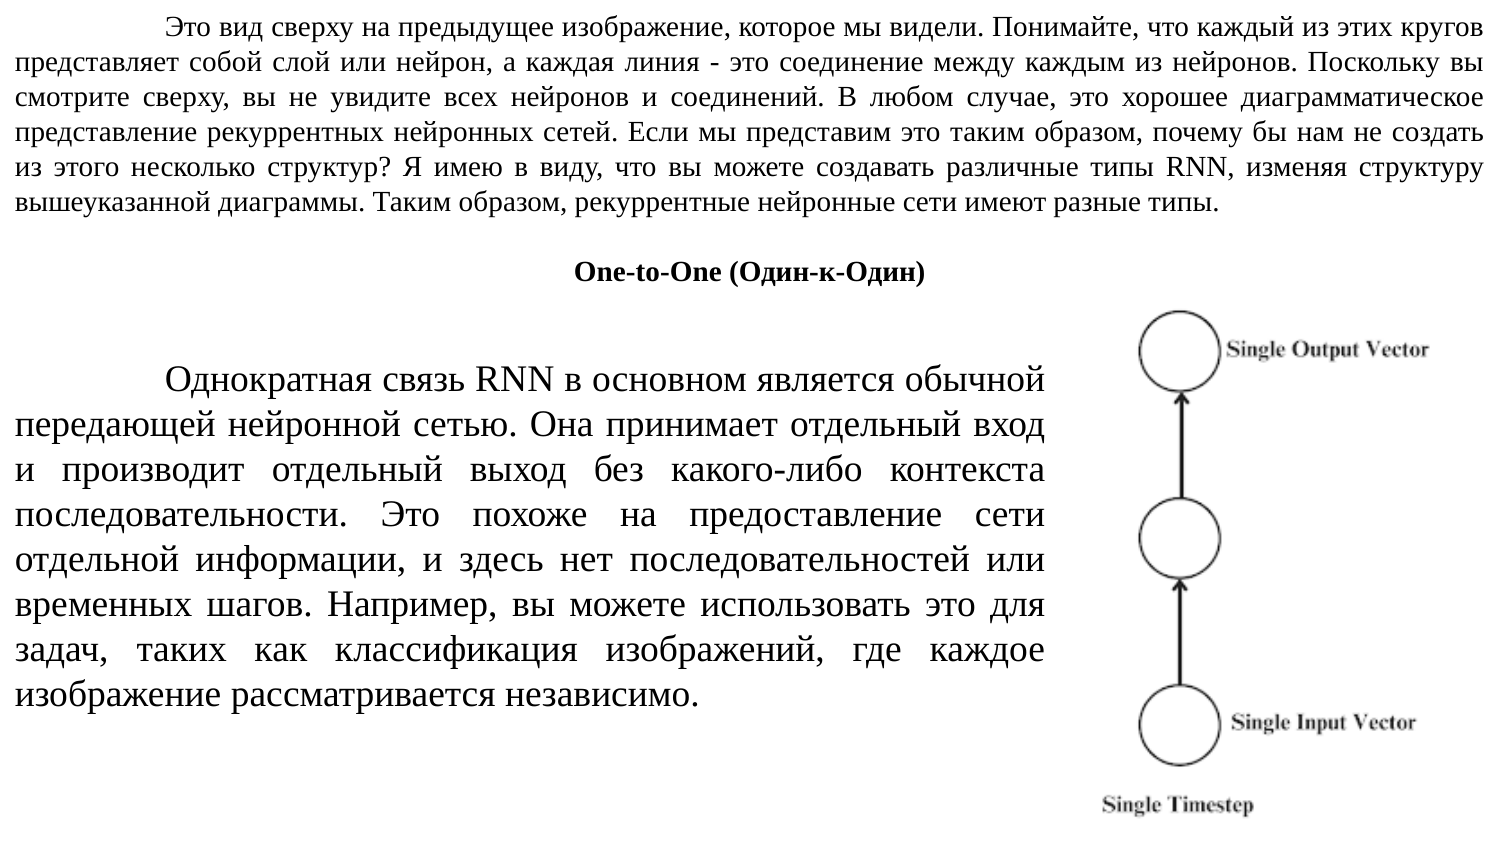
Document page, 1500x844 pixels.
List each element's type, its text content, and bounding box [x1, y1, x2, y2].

text_box Это вид сверху на предыдущее изображение, которое мы видели. Понимайте, что каждый из этих кругов представляет собой слой или нейрон, а каждая линия - это соединение между каждым из нейронов. Поскольку вы смотрите сверху, вы не увидите всех нейронов и соединений. В любом случае, это хорошее диаграмматическое представление рекуррентных нейронных сетей. Если мы представим это таким образом, почему бы нам не создать из этого несколько структур? Я имею в виду, что вы можете создавать различные типы RNN, изменяя структуру вышеуказанной диаграммы. Таким образом, рекуррентные нейронные сети имеют разные типы. One-to-One (Один-к-Один) [0, 0, 1500, 330]
picture [1060, 293, 1500, 844]
text_box Однократная связь RNN в основном является обычной передающей нейронной сетью. Она принимает отдельный вход и производит отдельный выход без какого-либо контекста последовательности. Это похоже на предоставление сети отдельной информации, и здесь нет последовательностей или временных шагов. Например, вы можете использовать это для задач, таких как классификация изображений, где каждое изображение рассматривается независимо. [0, 346, 1055, 722]
